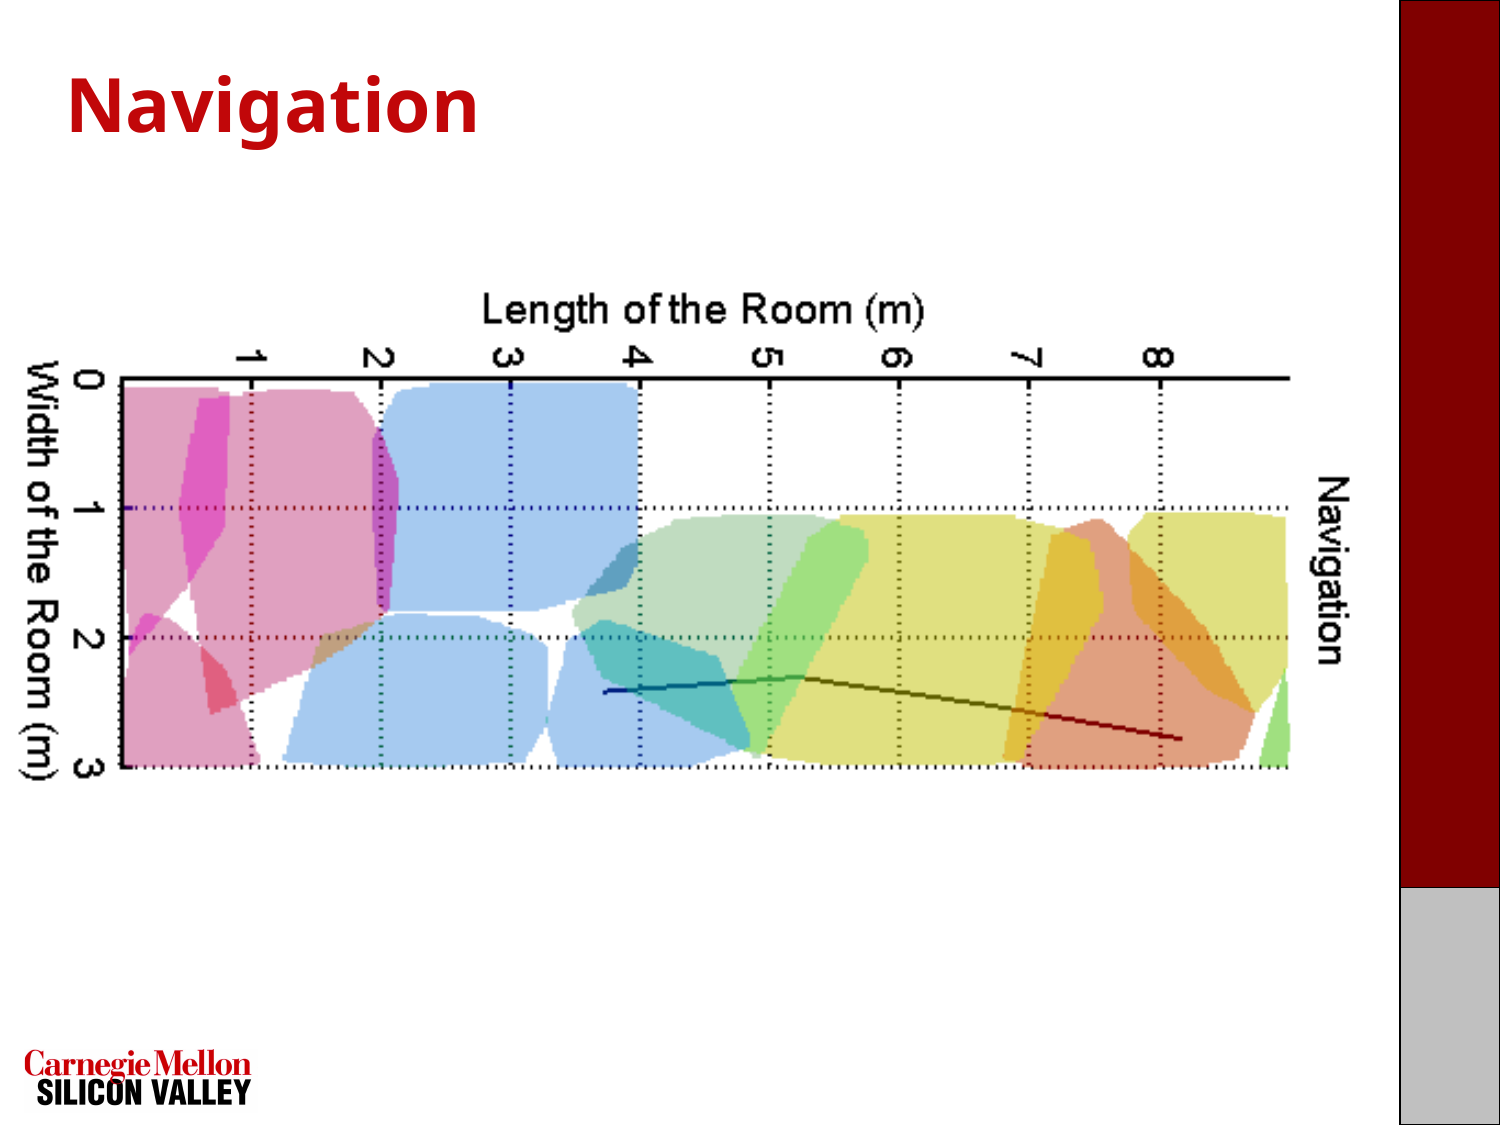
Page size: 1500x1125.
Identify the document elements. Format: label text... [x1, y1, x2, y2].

title Navigation [49, 49, 1326, 163]
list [0, 280, 1395, 916]
picture [24, 1049, 258, 1113]
